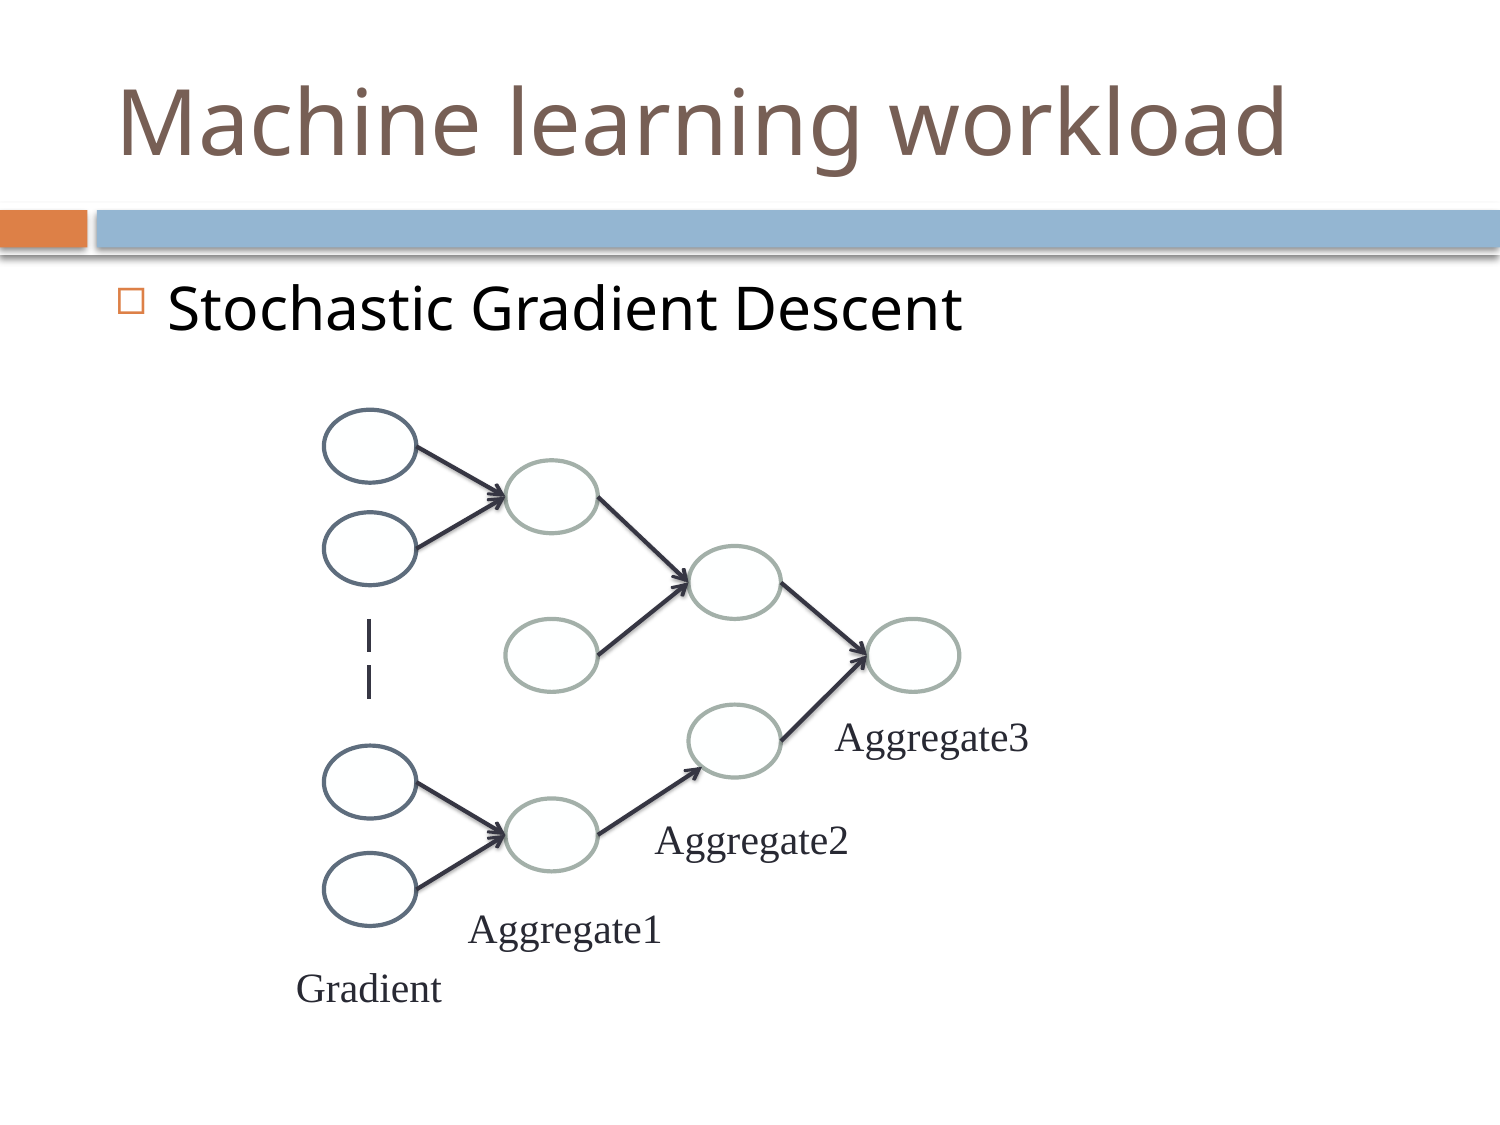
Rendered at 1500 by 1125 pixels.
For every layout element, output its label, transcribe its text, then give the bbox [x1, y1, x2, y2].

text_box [293, 409, 1032, 1001]
list Stochastic Gradient Descent [100, 262, 1438, 1000]
title Machine learning workload [100, 37, 1438, 200]
